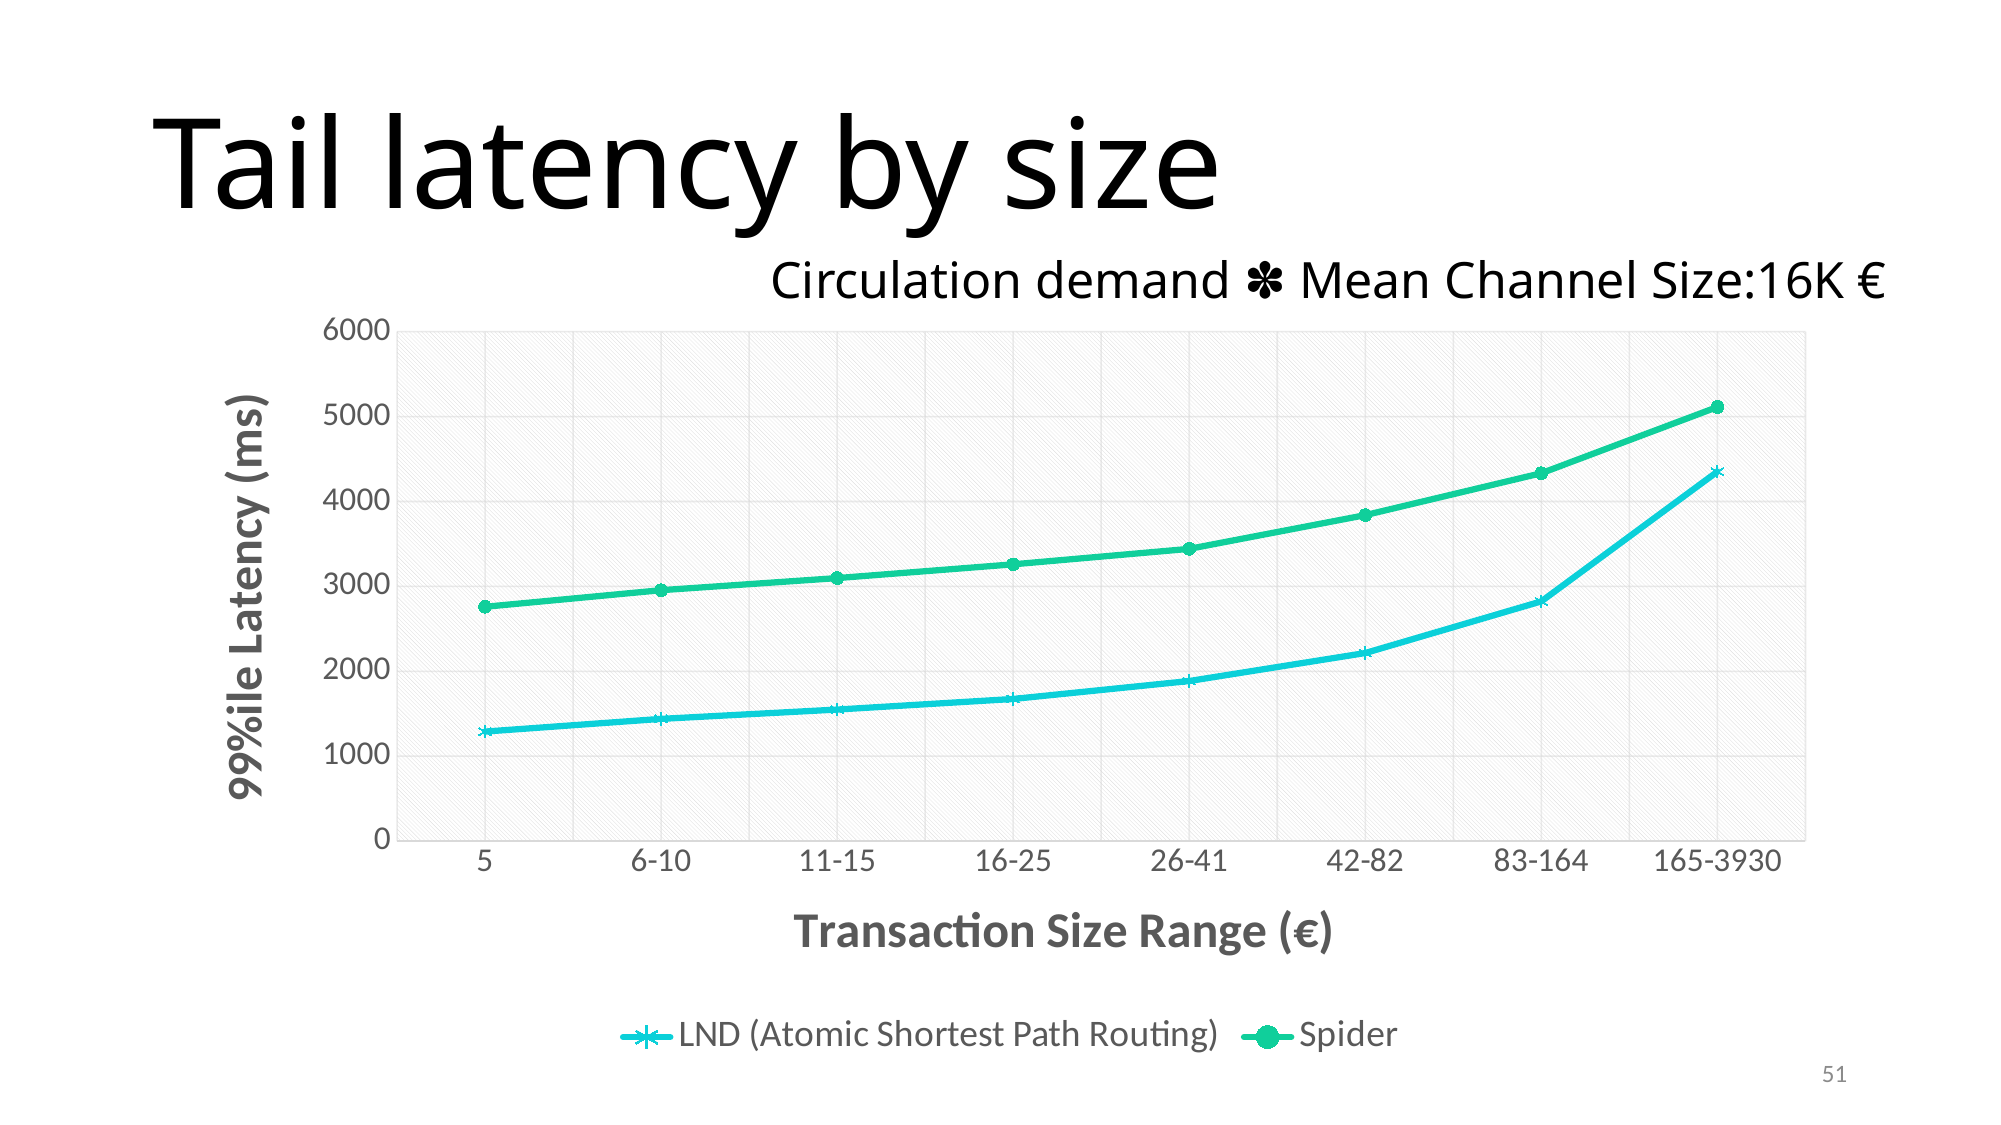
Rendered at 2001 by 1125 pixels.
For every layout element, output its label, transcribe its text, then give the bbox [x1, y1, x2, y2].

text_box Tail latency by size [137, 59, 1863, 278]
text_box Circulation demand ✽ Mean Channel Size:16K € [693, 237, 1977, 328]
slide_number 51 [1412, 1042, 1863, 1103]
chart [182, 299, 1839, 1064]
